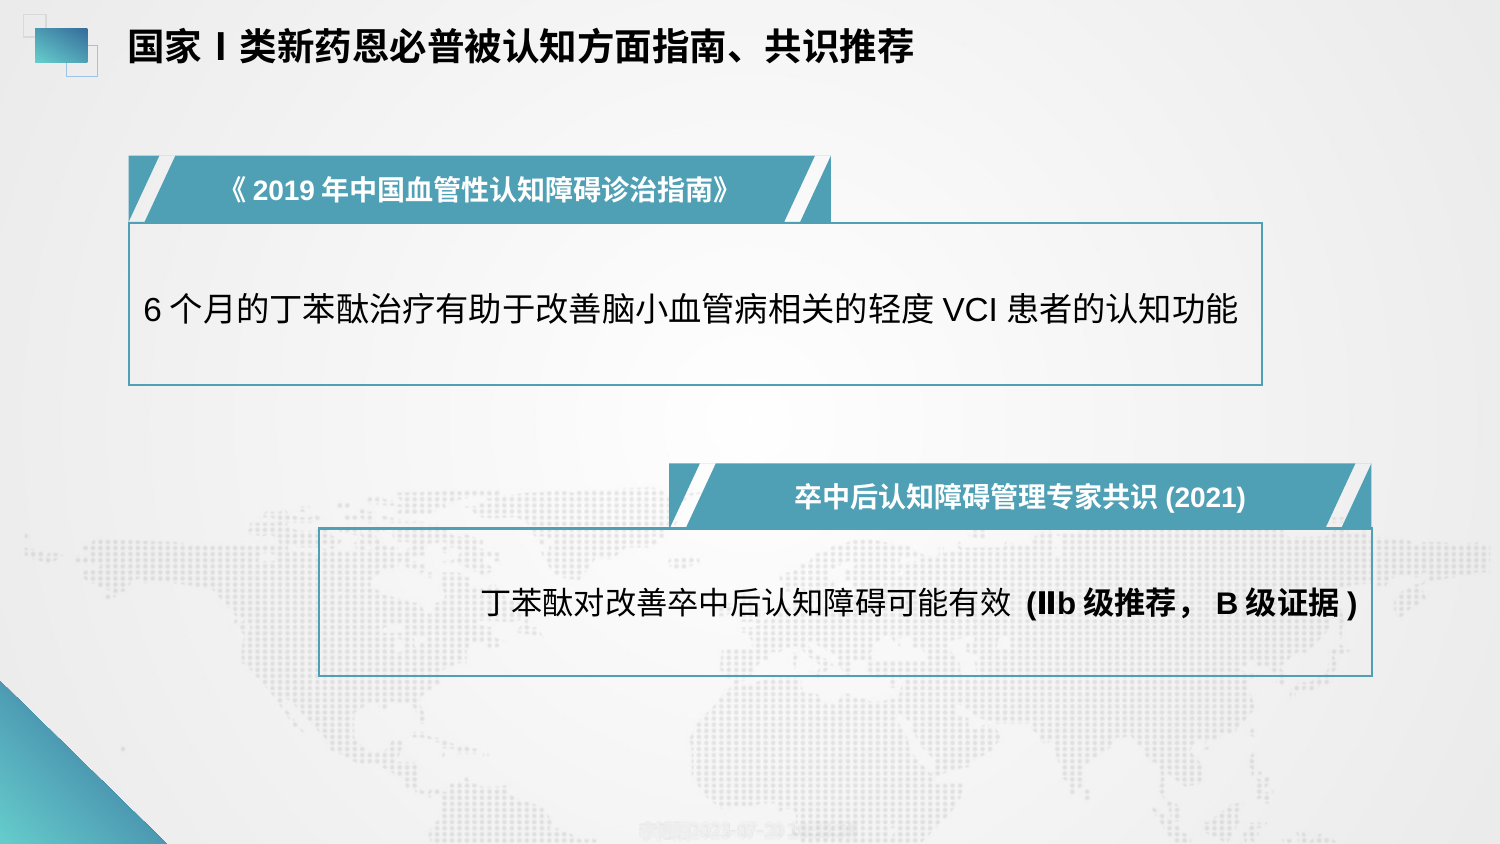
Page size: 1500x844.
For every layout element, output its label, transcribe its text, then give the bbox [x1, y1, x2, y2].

picture [0, 0, 1500, 844]
text_box 国家Ⅰ类新药恩必普被认知方面指南、共识推荐 [115, 11, 1150, 85]
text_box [128, 155, 1373, 677]
